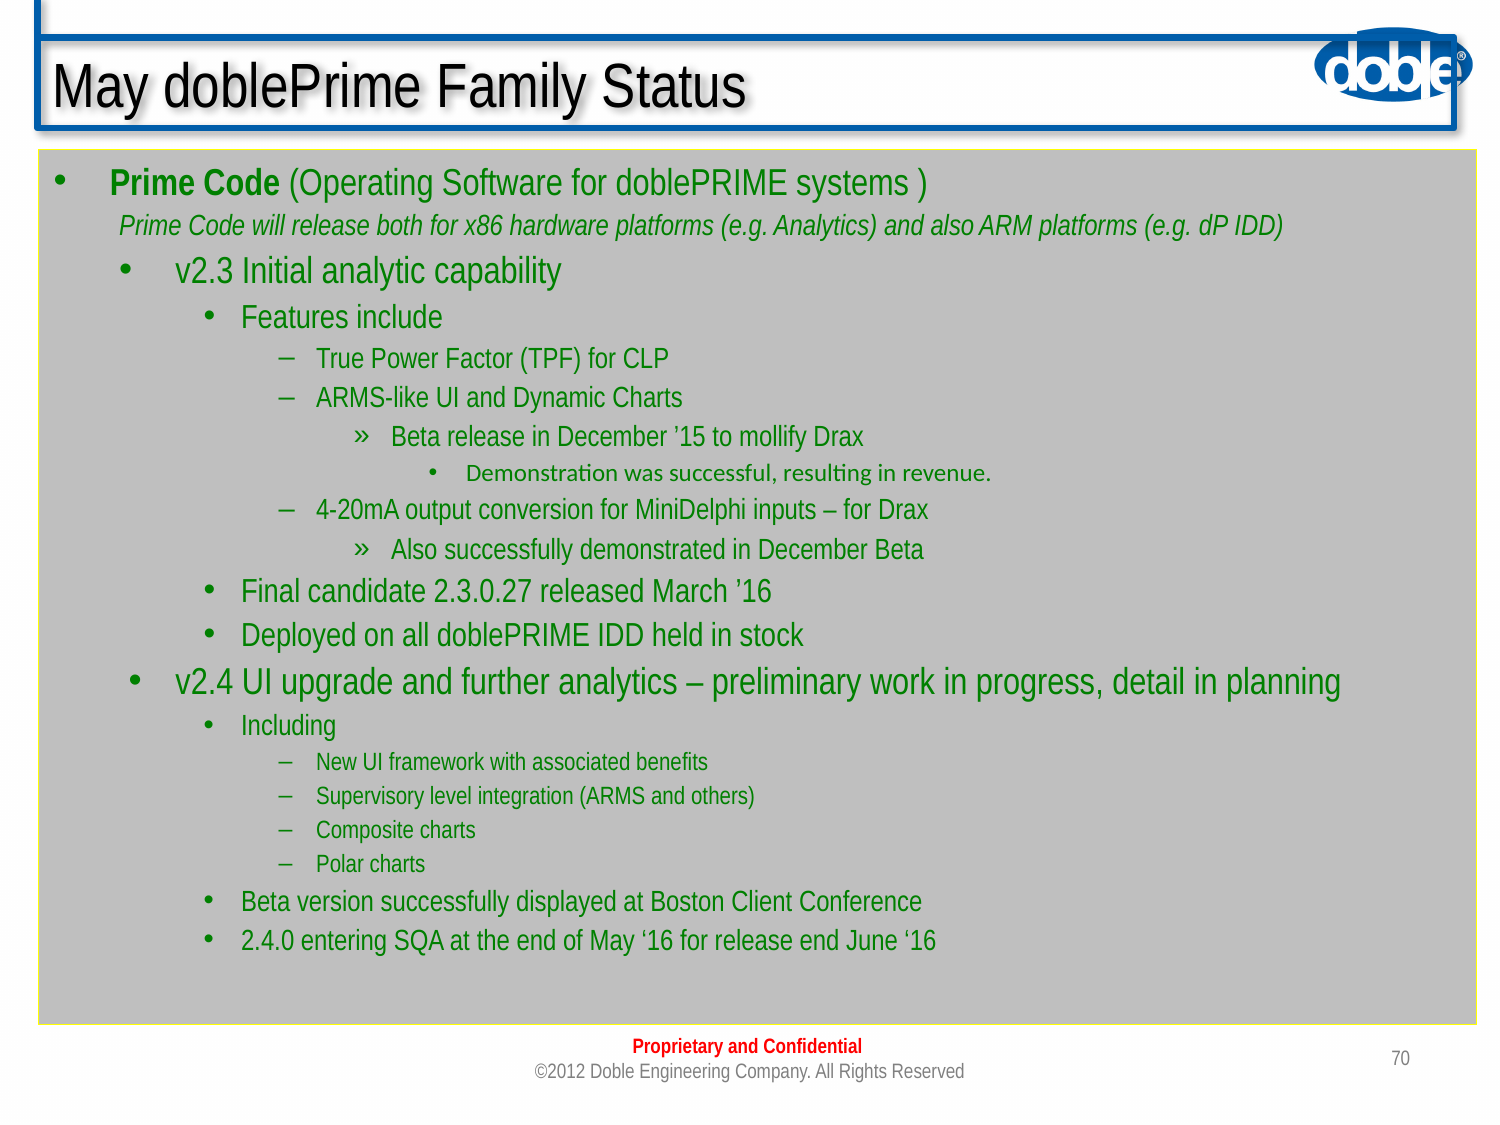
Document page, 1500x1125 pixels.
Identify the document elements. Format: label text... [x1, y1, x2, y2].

list Prime Code (Operating Software for doblePRIME systems ) Prime Code will release both for x86 hardware platforms (e.g. Analytics) and also ARM platforms (e.g. dP IDD) v2.3 Initial analytic capability Features include True Power Factor (TPF) for CLP ARMS-like UI and Dynamic Charts Beta release in December ’15 to mollify Drax Demonstration was successful, resulting in revenue. 4-20mA output conversion for MiniDelphi inputs – for Drax Also successfully demonstrated in December Beta Final candidate 2.3.0.27 released March ’16 Deployed on all doblePRIME IDD held in stock v2.4 UI upgrade and further analytics – preliminary work in progress, detail in planning Including New UI framework with associated benefits Supervisory level integration (ARMS and others) Composite charts Polar charts Beta version successfully displayed at Boston Client Conference 2.4.0 entering SQA at the end of May ‘16 for release end June ‘16 [38, 149, 1477, 1025]
picture [0, 0, 1500, 1125]
title May doblePrime Family Status [34, 34, 1457, 131]
